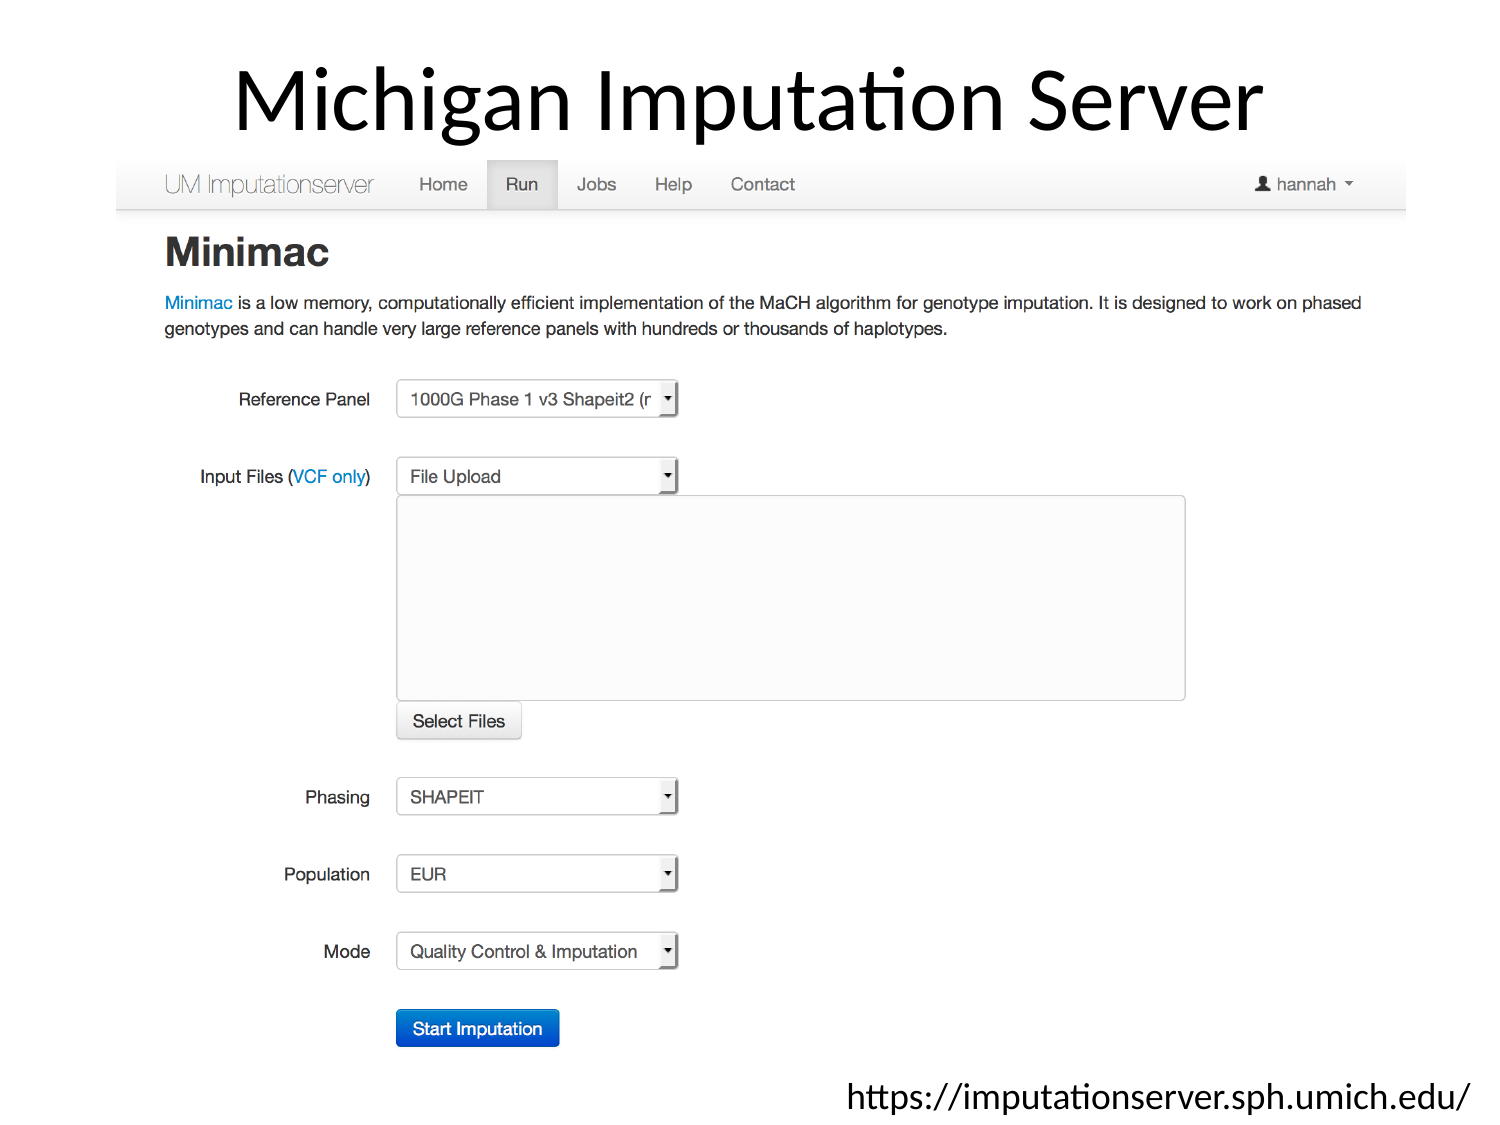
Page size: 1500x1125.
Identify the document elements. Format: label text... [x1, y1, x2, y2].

title Michigan Imputation Server [75, 0, 1425, 188]
text_box https://imputationserver.sph.umich.edu/ [831, 1064, 1487, 1125]
picture [116, 160, 1406, 1056]
